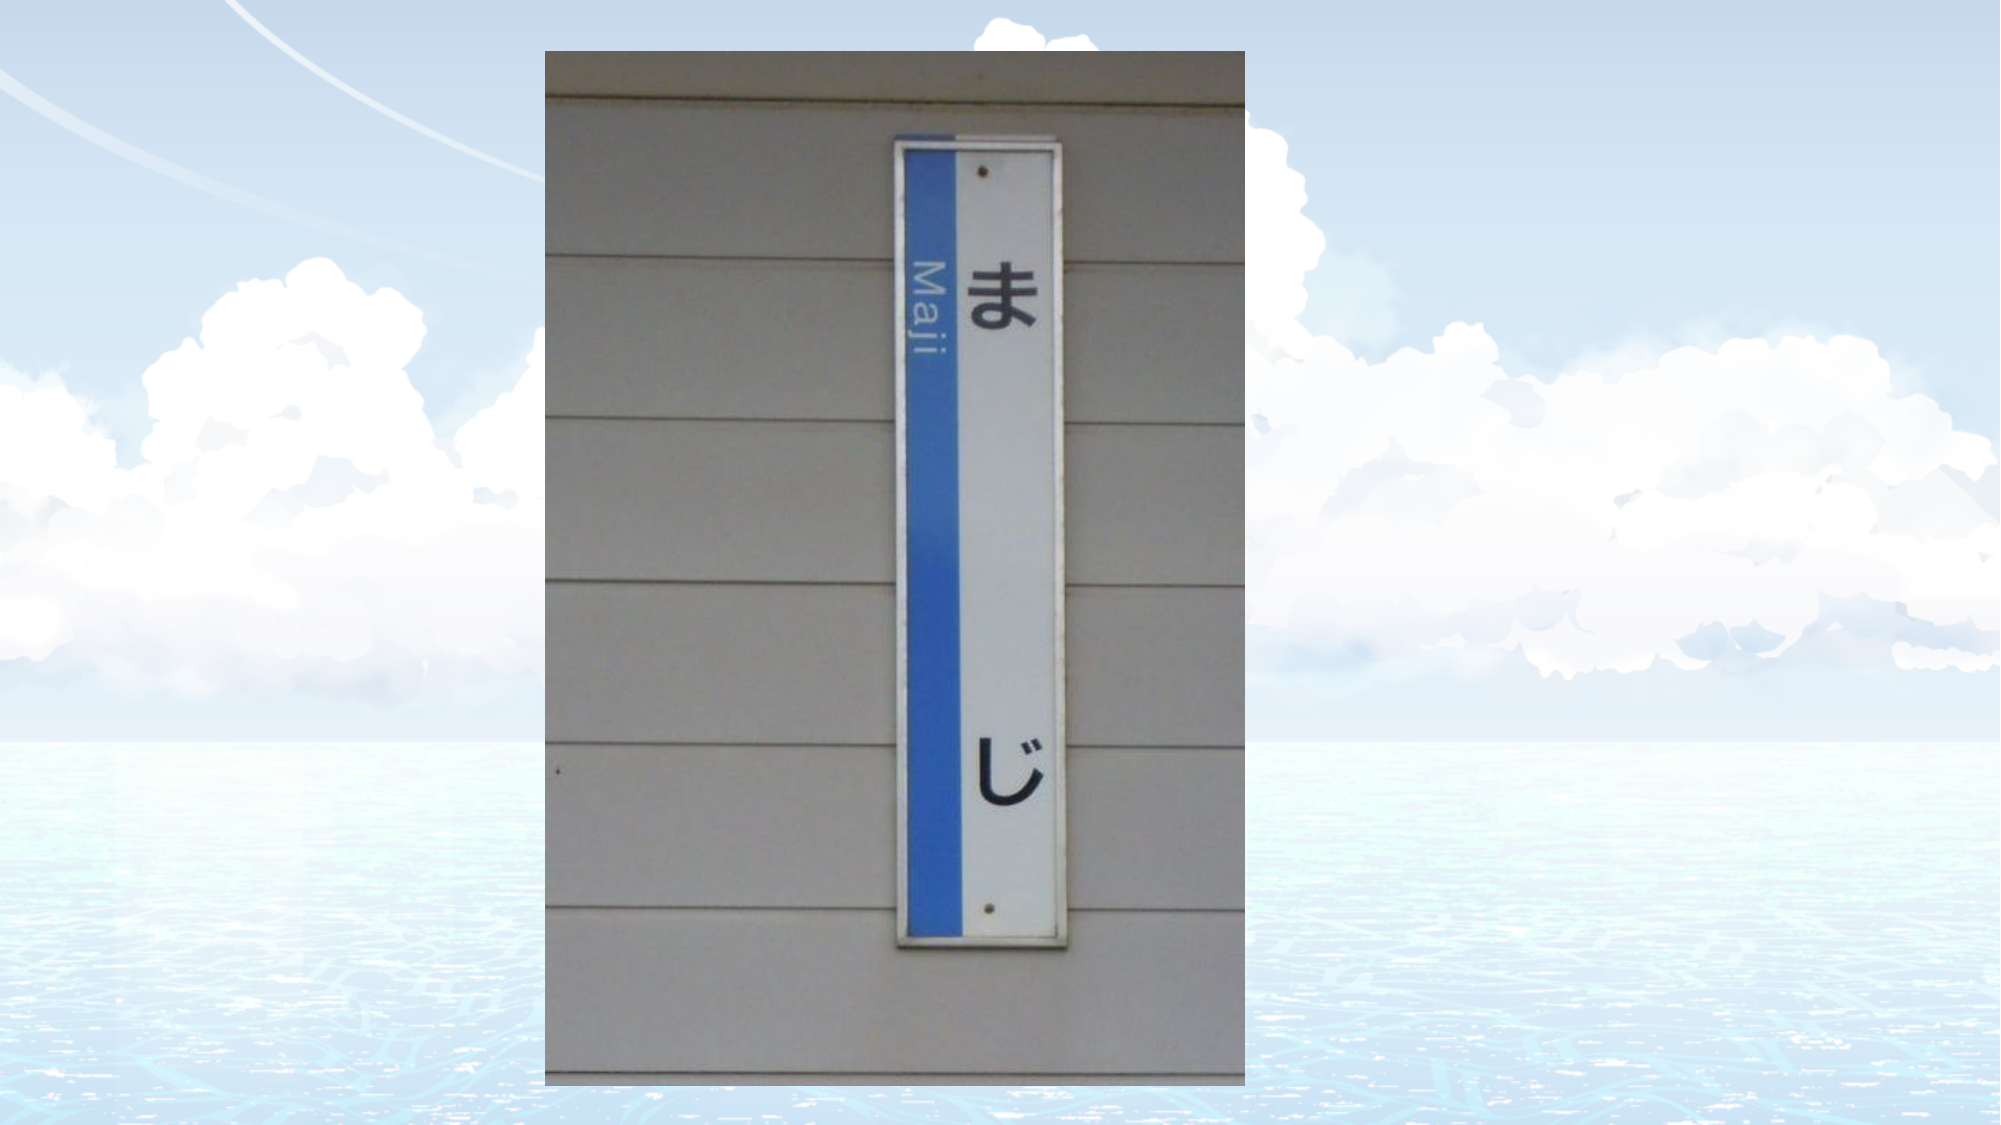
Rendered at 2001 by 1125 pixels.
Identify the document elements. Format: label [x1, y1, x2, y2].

picture [545, 51, 1245, 1086]
